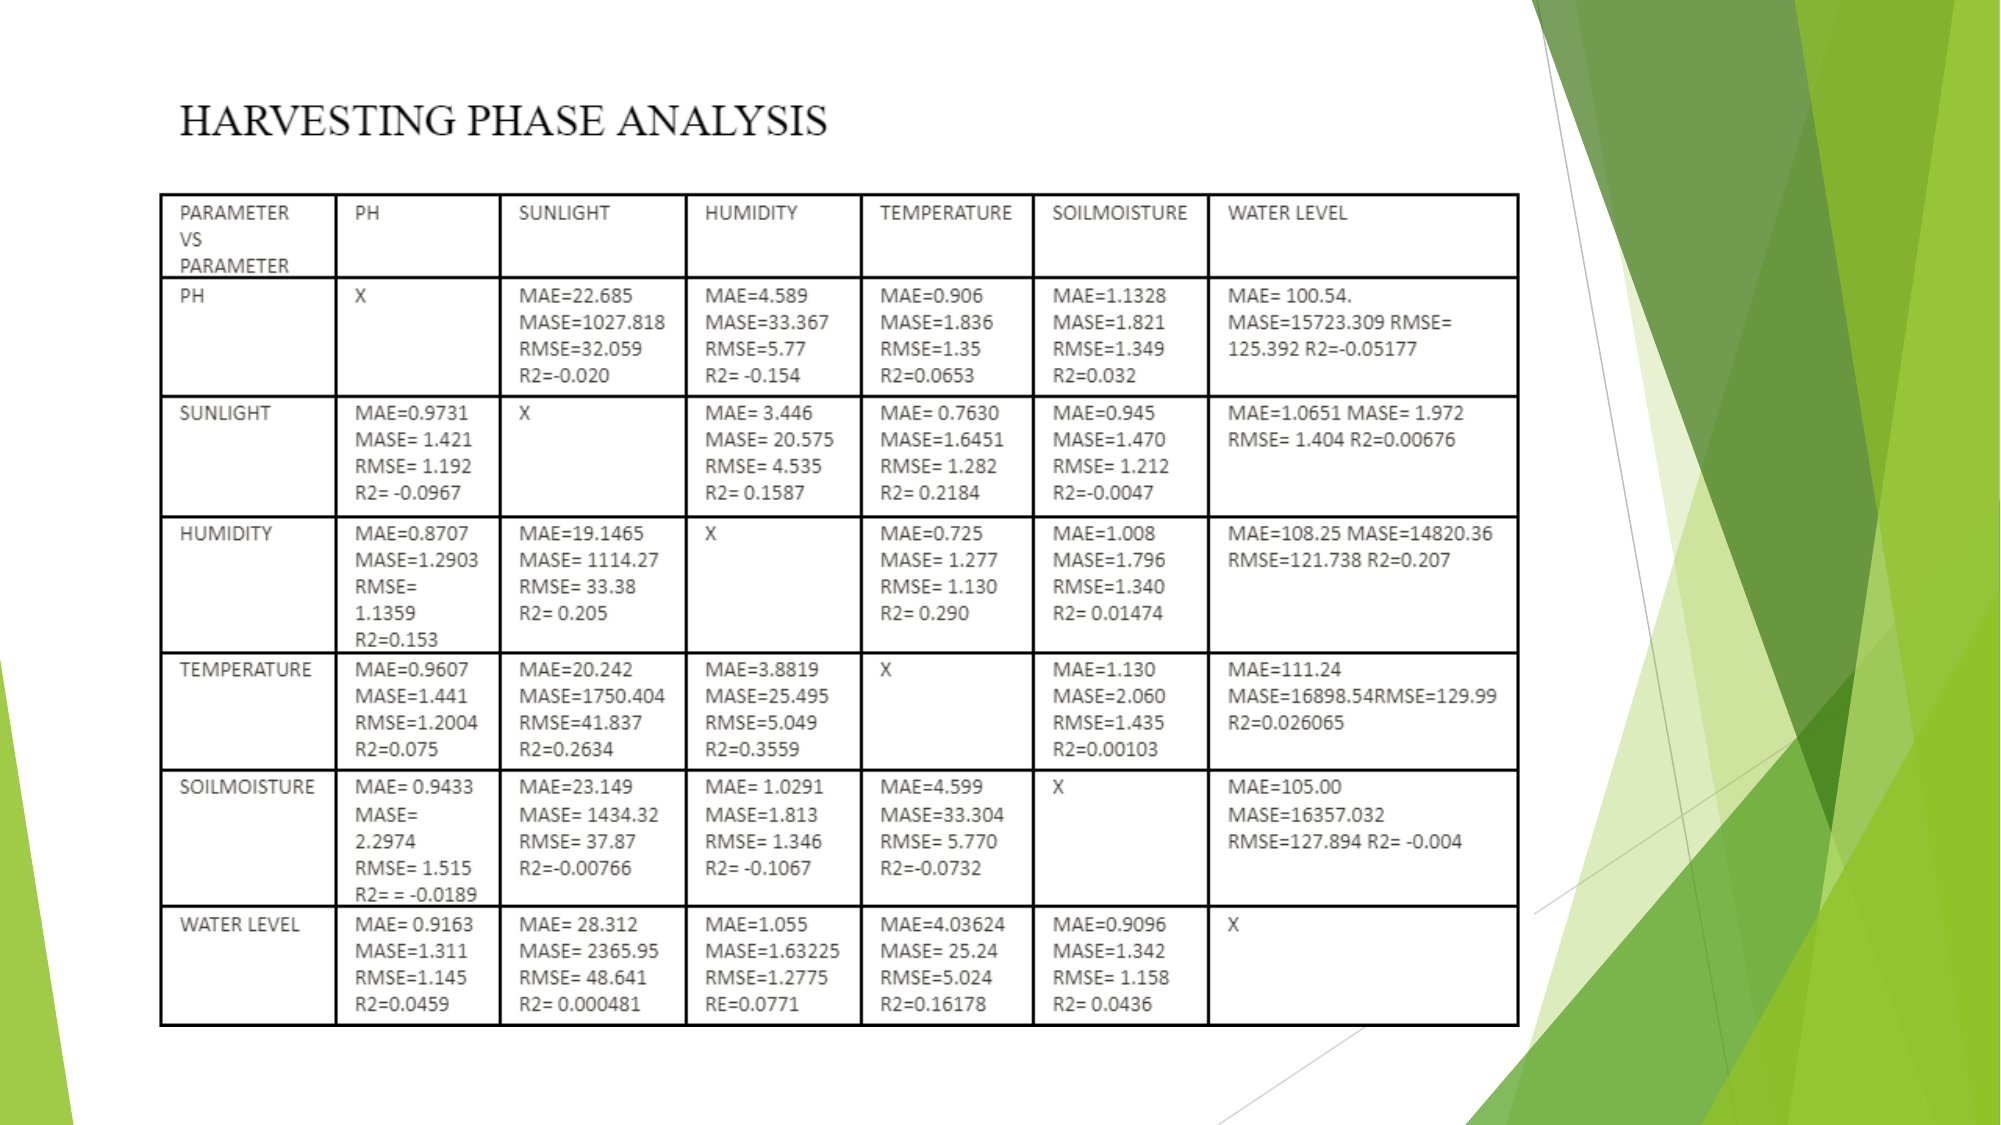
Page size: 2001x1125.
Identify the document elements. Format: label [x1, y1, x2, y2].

picture [155, 98, 1534, 1027]
